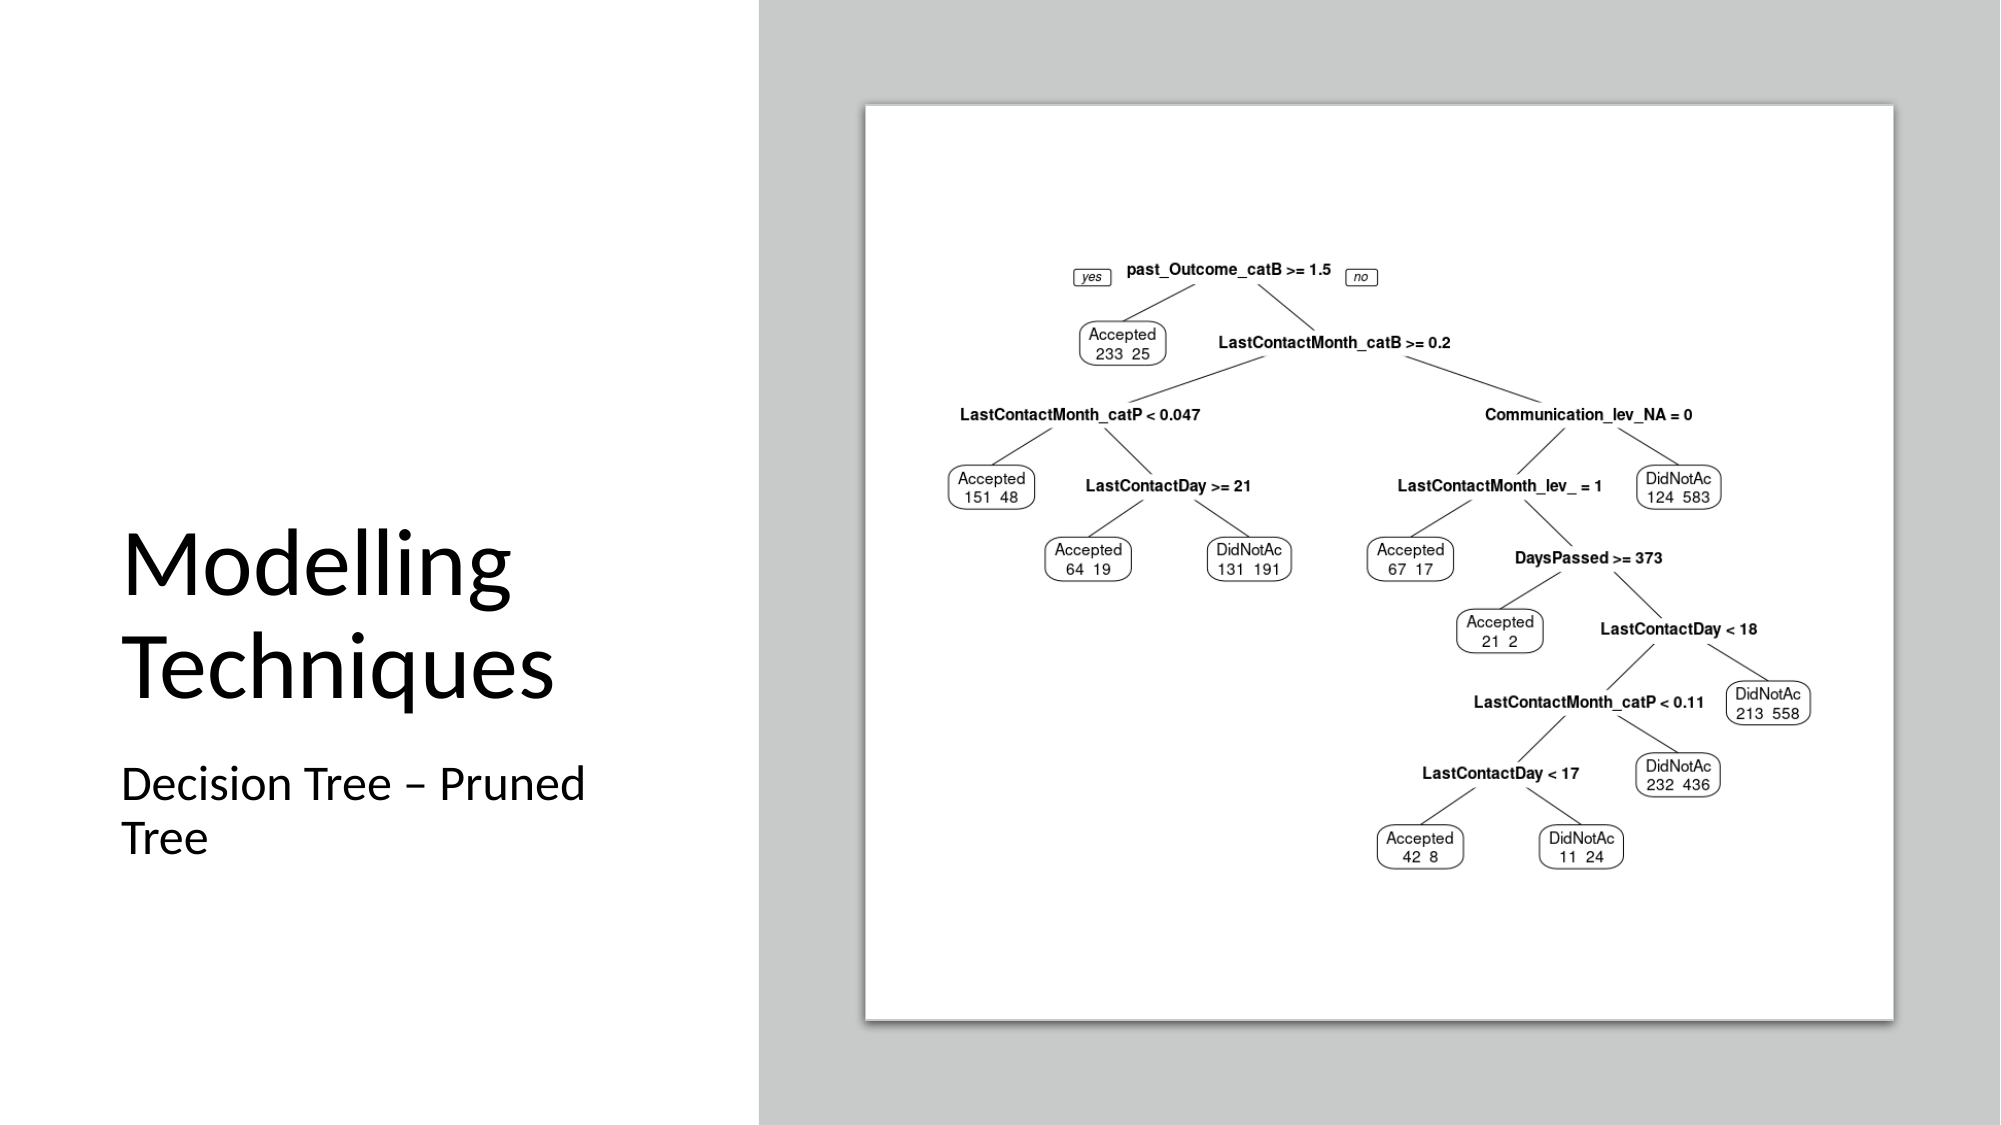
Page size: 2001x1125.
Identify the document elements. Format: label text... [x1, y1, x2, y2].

text_box [865, 104, 1894, 1020]
list Decision Tree – Pruned Tree [105, 750, 680, 1020]
title Modelling Techniques [105, 104, 680, 728]
text_box [758, 0, 2000, 1125]
picture [892, 208, 1867, 917]
